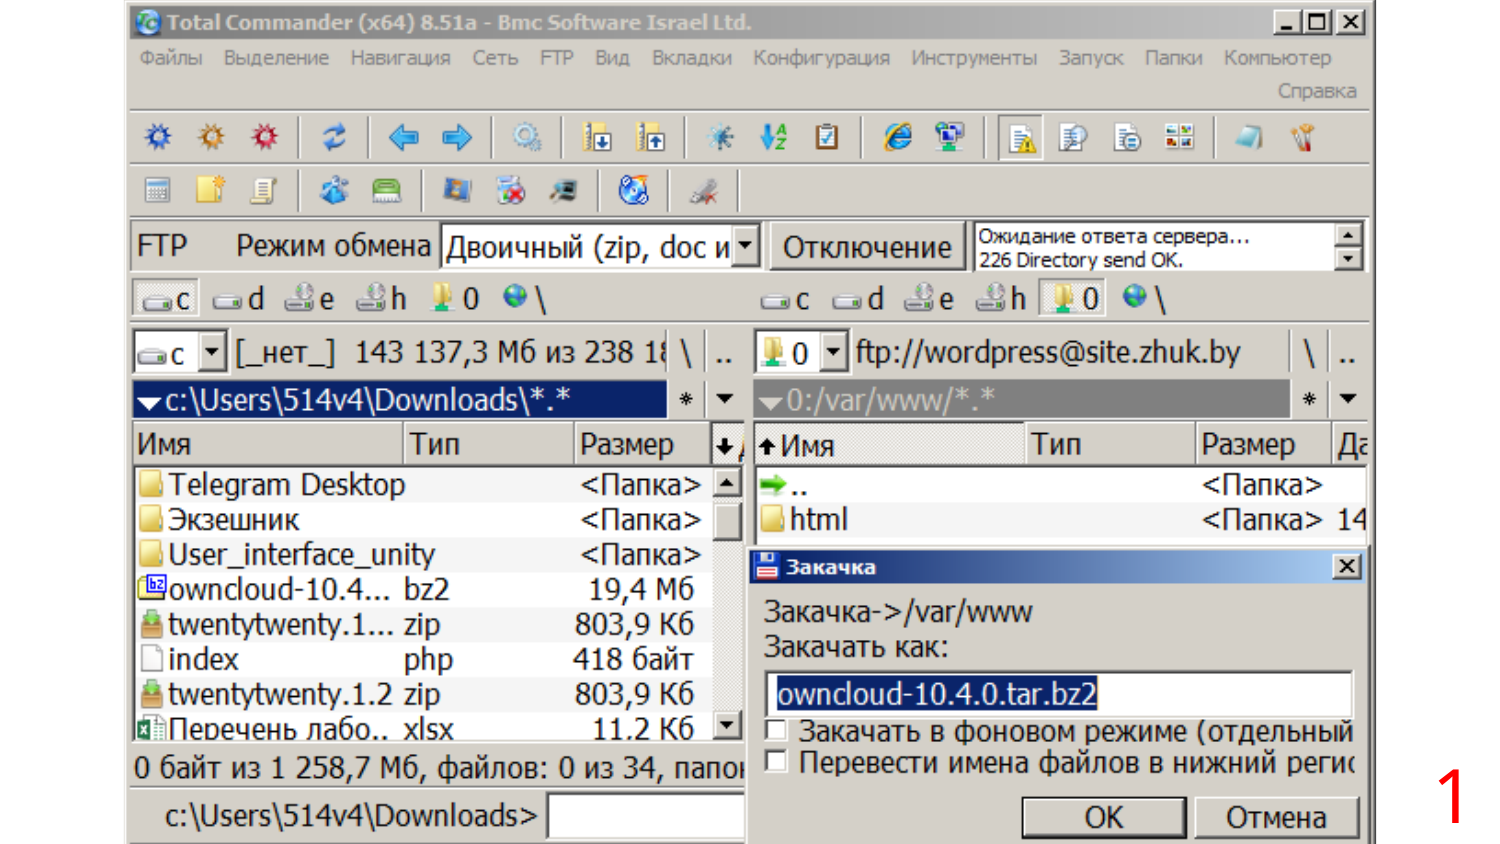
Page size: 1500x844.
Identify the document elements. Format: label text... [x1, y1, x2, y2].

text_box 1 [1417, 741, 1491, 844]
picture [123, 0, 1377, 844]
